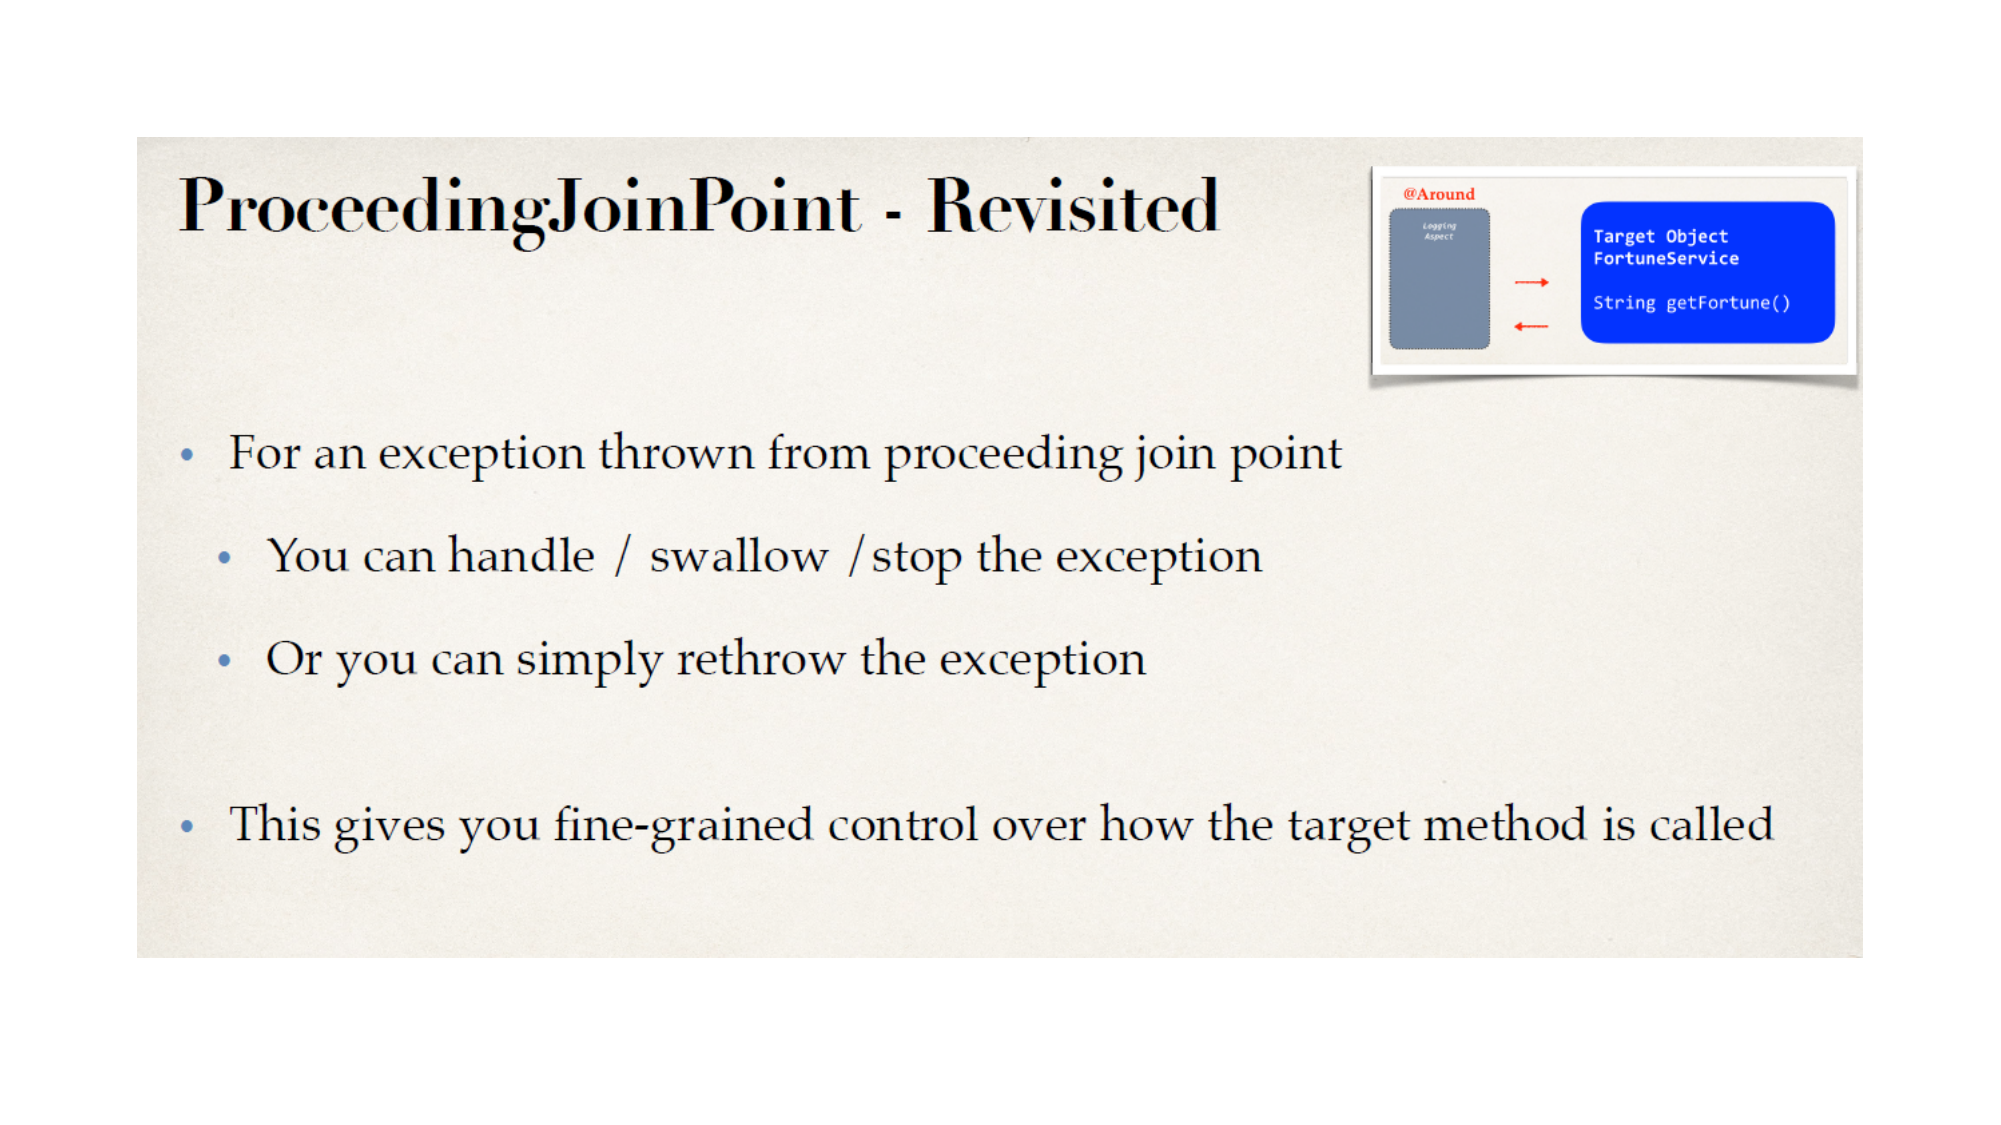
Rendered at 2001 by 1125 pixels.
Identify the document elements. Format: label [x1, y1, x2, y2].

list [137, 137, 1863, 958]
